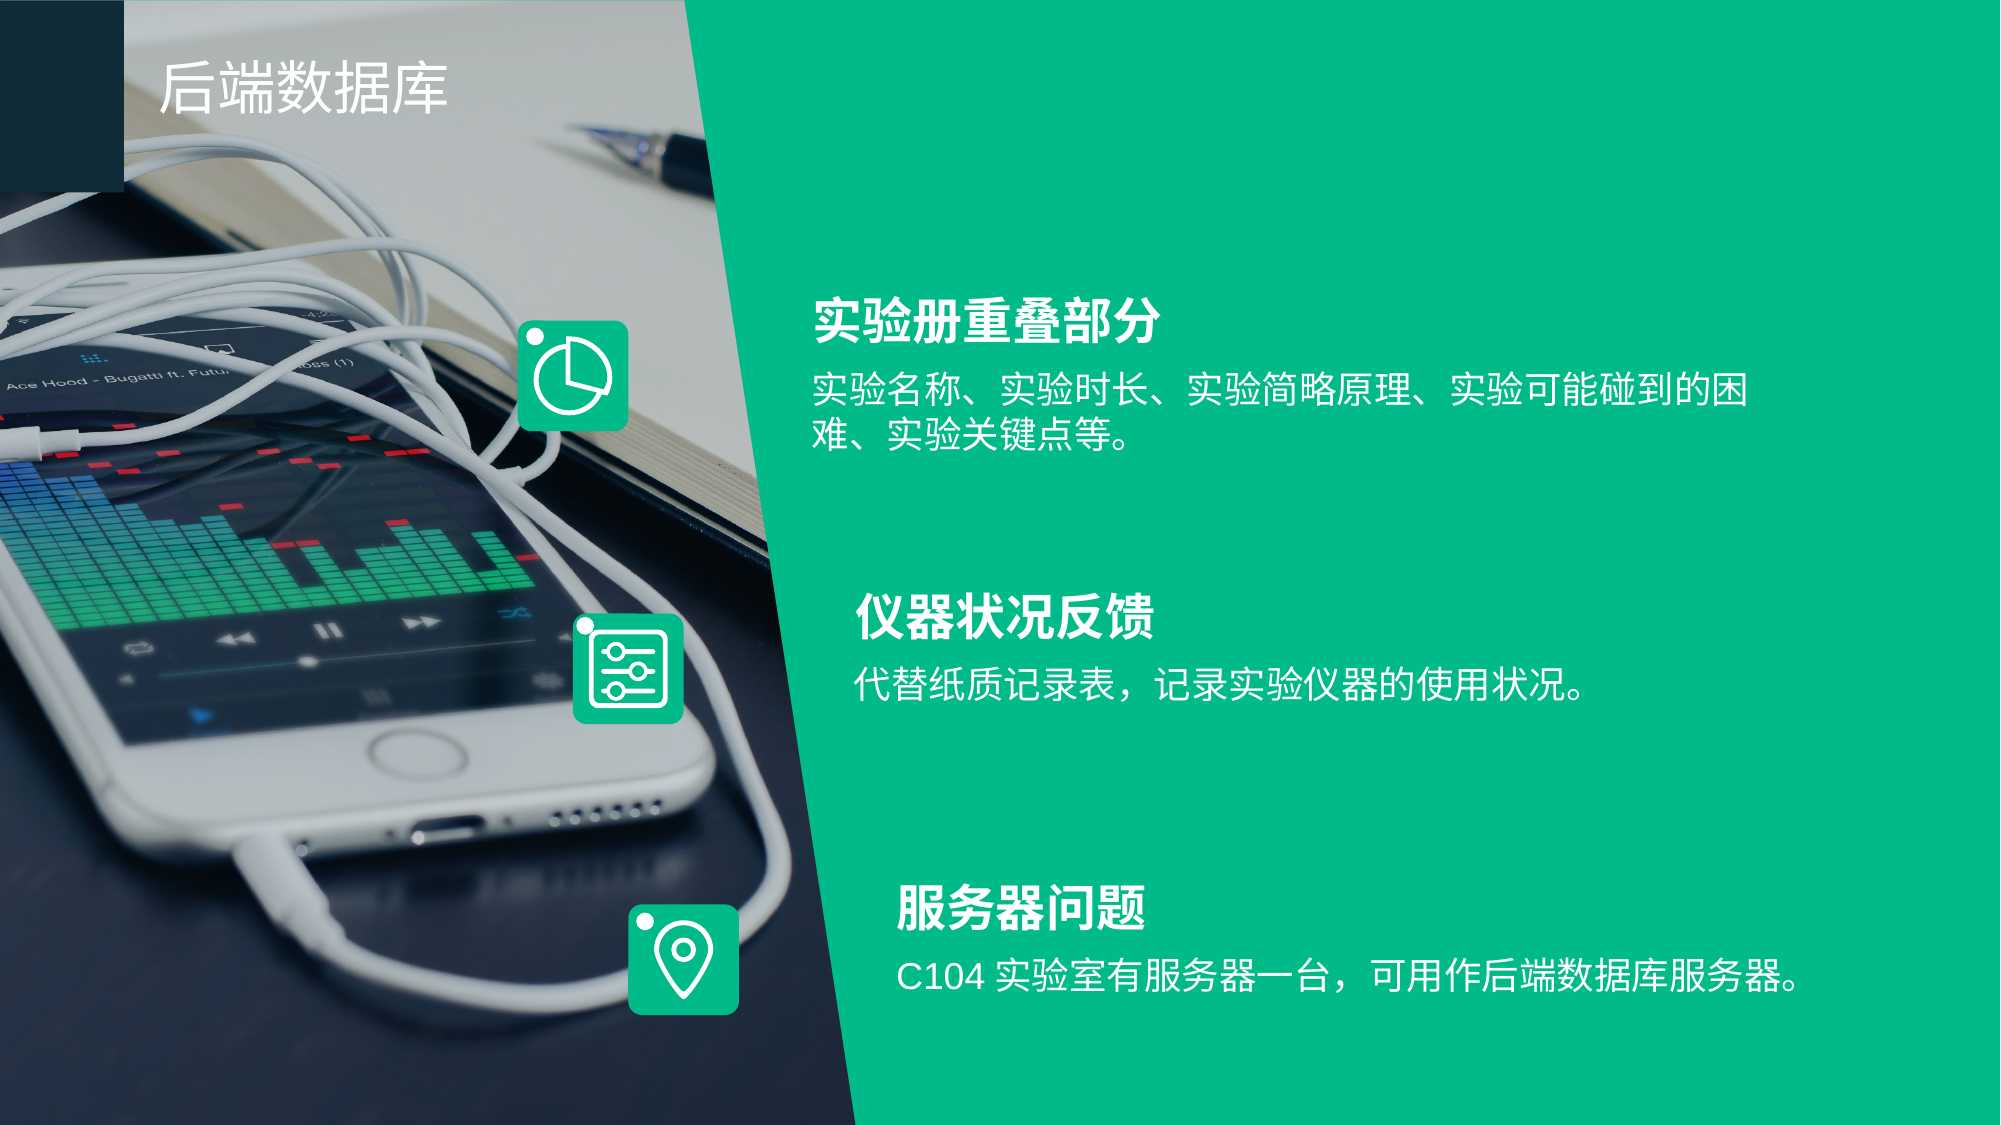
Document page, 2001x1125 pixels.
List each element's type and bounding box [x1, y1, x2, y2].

text_box [628, 904, 739, 1016]
text_box [881, 868, 1882, 1008]
text_box [0, 0, 680, 193]
text_box [572, 613, 684, 725]
text_box [839, 577, 1840, 717]
text_box [797, 282, 1798, 467]
text_box [517, 320, 629, 432]
text_box [0, 0, 856, 1125]
